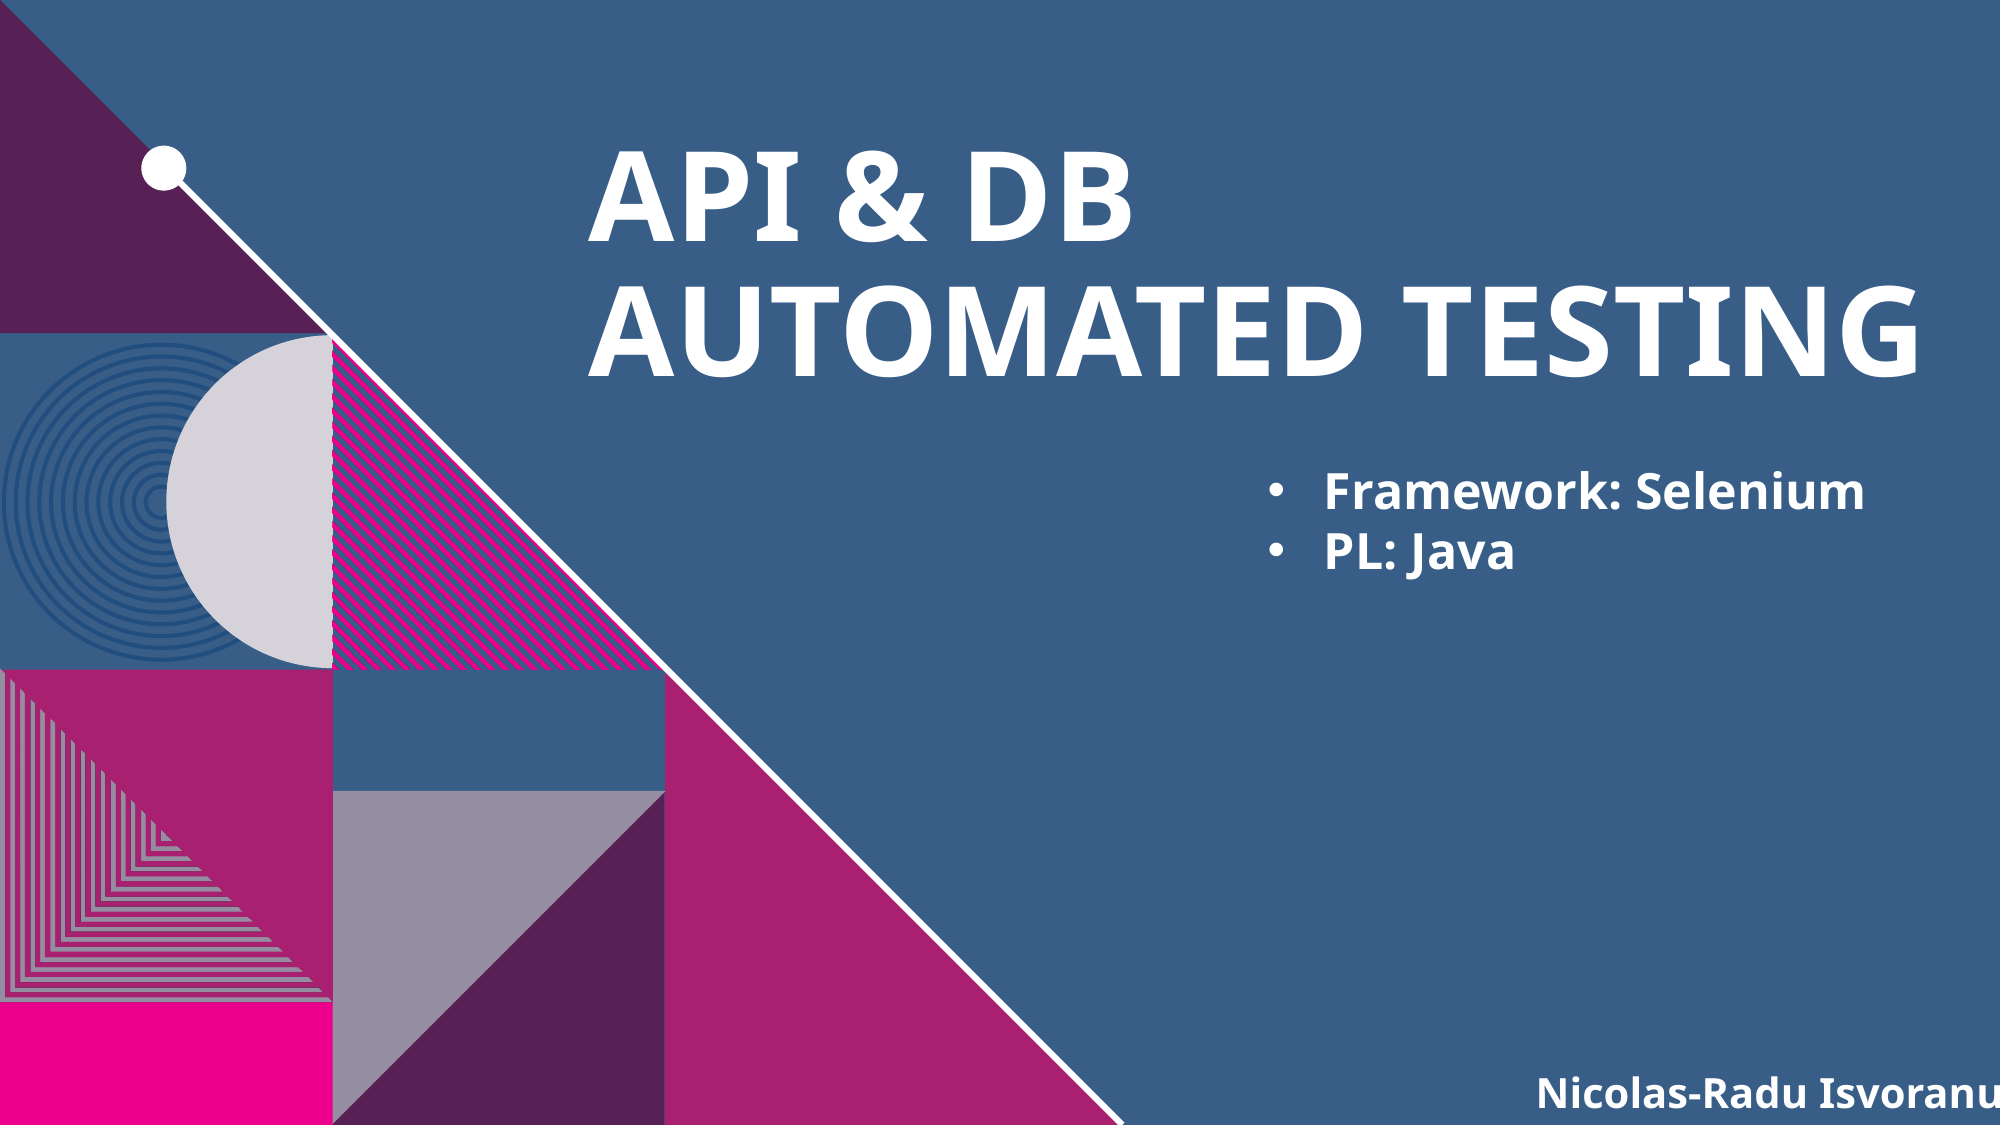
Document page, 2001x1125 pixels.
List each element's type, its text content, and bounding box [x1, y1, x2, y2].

text_box Framework: Selenium PL: Java [1252, 451, 1925, 587]
text_box Nicolas-Radu Isvoranu [1520, 1059, 2000, 1125]
title API & DB Automated testing [573, 0, 2000, 537]
picture [339, 336, 666, 663]
picture [0, 340, 662, 1002]
